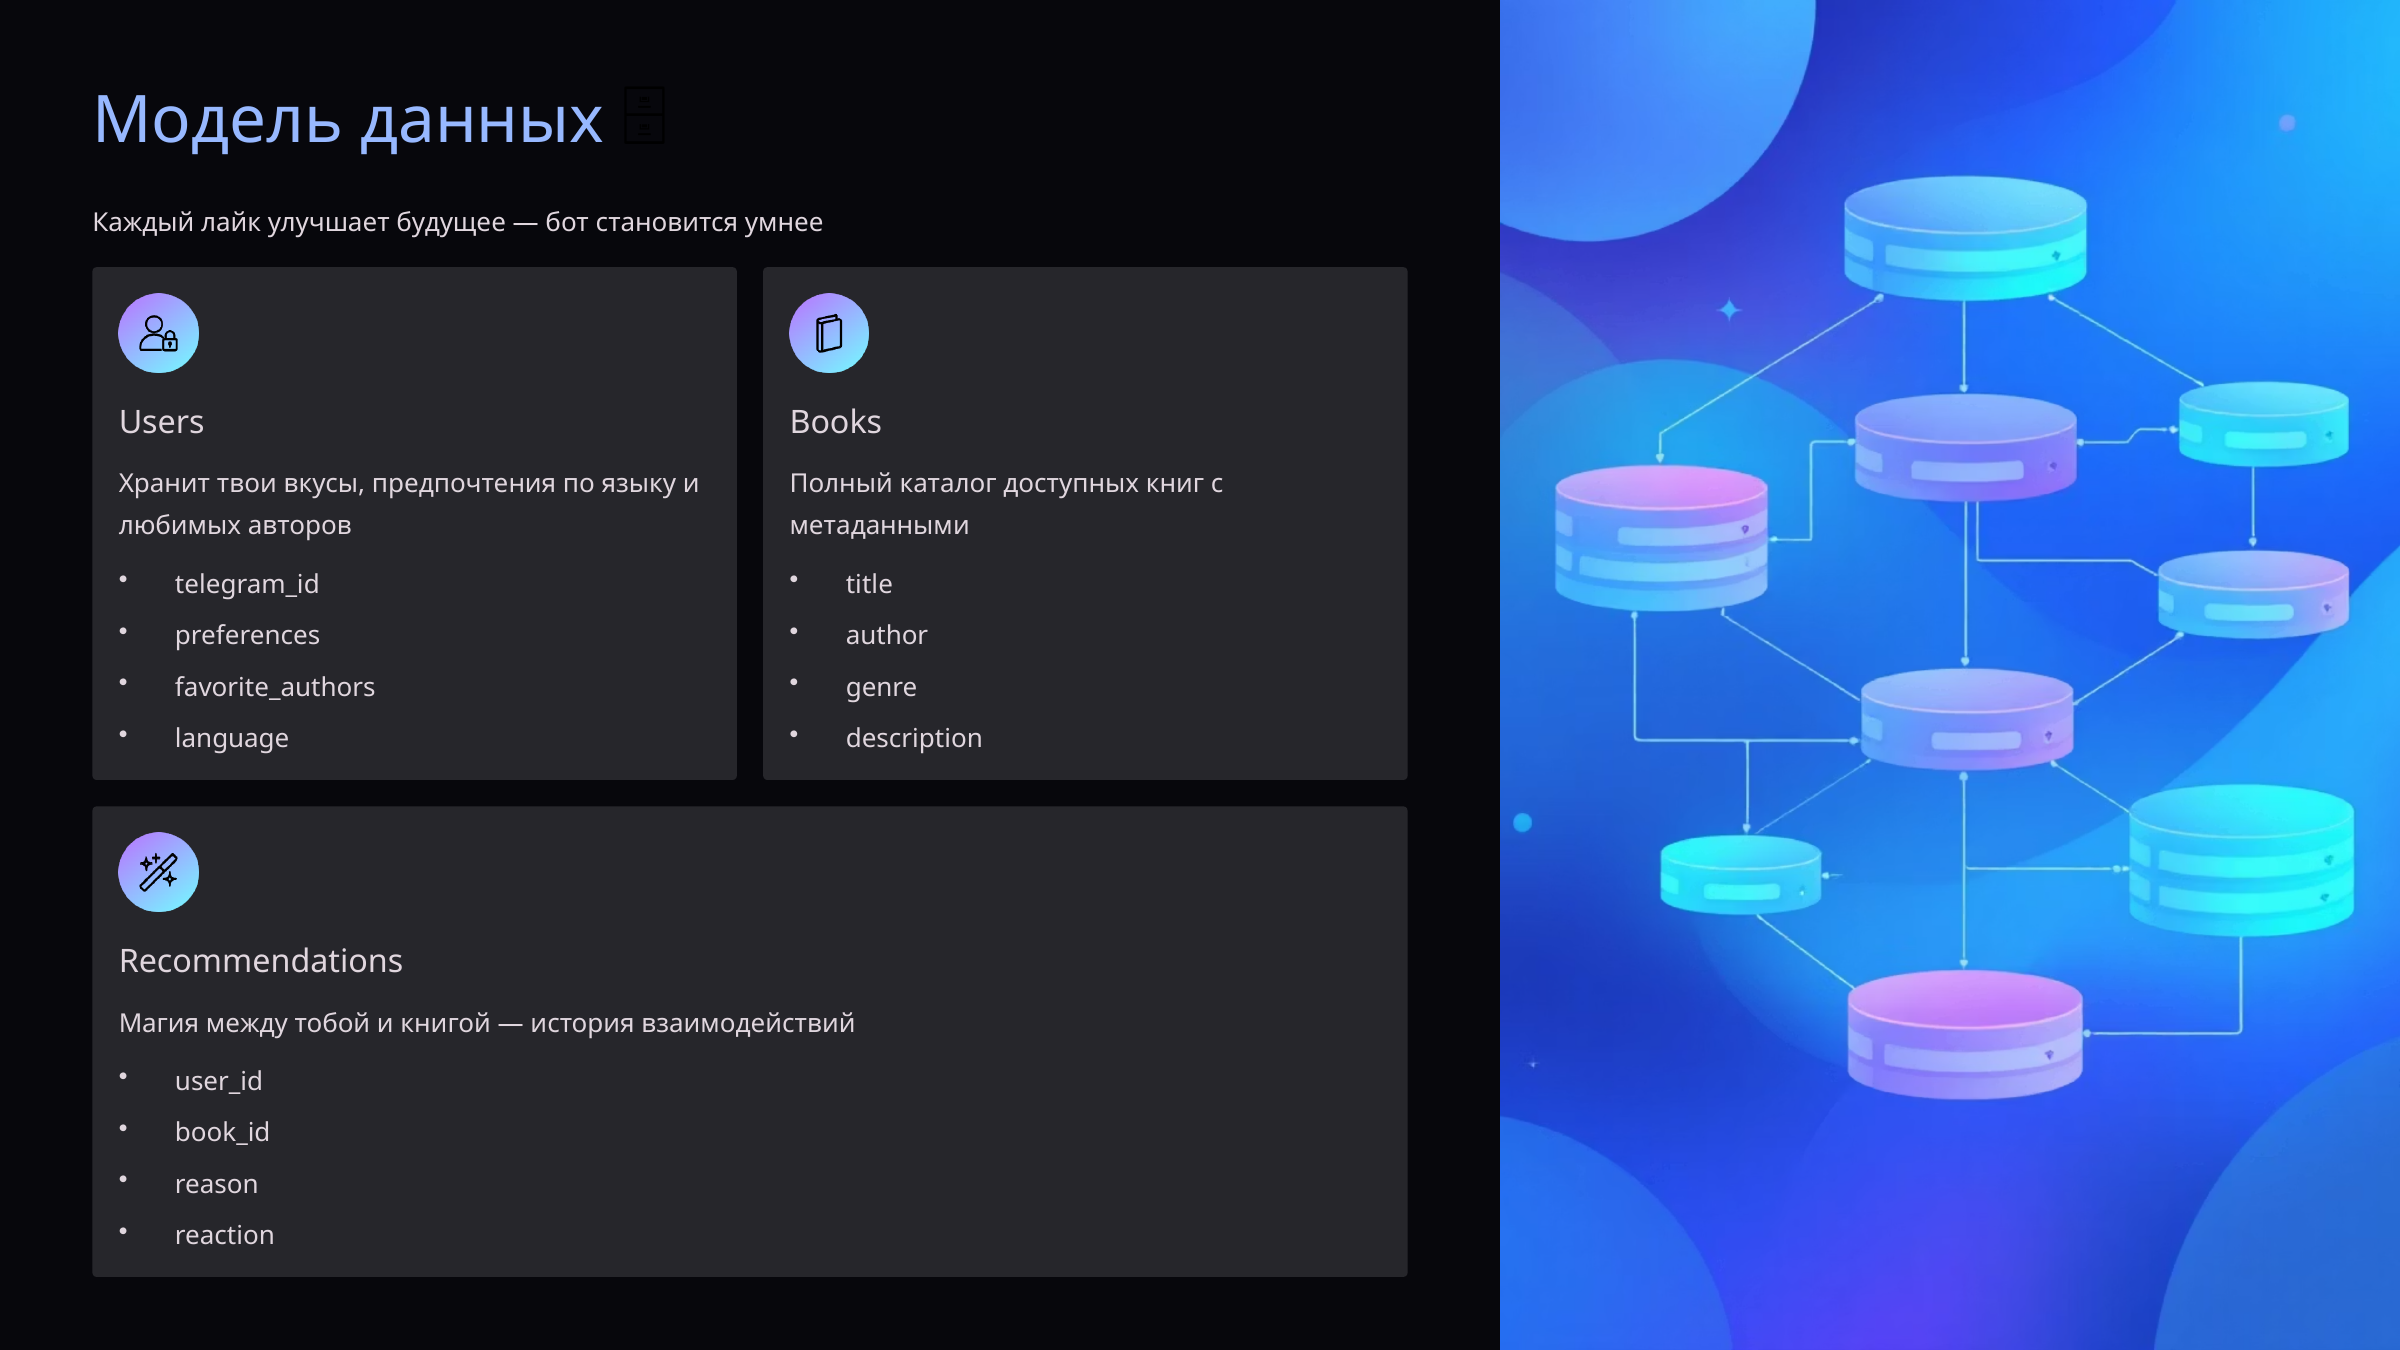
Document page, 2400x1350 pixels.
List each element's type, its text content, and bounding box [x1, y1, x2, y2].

text_box user_id [118, 1053, 1382, 1096]
text_box reaction [118, 1208, 1382, 1251]
text_box favorite_authors [118, 659, 711, 702]
text_box description [789, 711, 1382, 754]
text_box telegram_id [118, 556, 711, 599]
text_box language [118, 711, 711, 754]
text_box reason [118, 1156, 1382, 1199]
picture [789, 293, 869, 373]
picture [118, 293, 199, 373]
text_box Каждый лайк улучшает будущее — бот становится умнее [92, 195, 1408, 238]
text_box Полный каталог доступных книг с метаданными [789, 456, 1382, 541]
picture [118, 832, 199, 912]
text_box [92, 267, 737, 780]
text_box preferences [118, 608, 711, 651]
text_box Users [118, 399, 449, 441]
text_box [92, 806, 1408, 1277]
text_box author [789, 608, 1382, 651]
text_box Recommendations [118, 938, 449, 980]
picture [1499, 0, 2400, 1350]
text_box title [789, 556, 1382, 599]
text_box Хранит твои вкусы, предпочтения по языку и любимых авторов [118, 456, 711, 541]
text_box Магия между тобой и книгой — история взаимодействий [118, 995, 1382, 1038]
text_box genre [789, 659, 1382, 702]
text_box [763, 267, 1408, 780]
text_box Books [789, 399, 1120, 441]
text_box book_id [118, 1105, 1382, 1148]
text_box Модель данных 🗄️ [92, 73, 753, 156]
